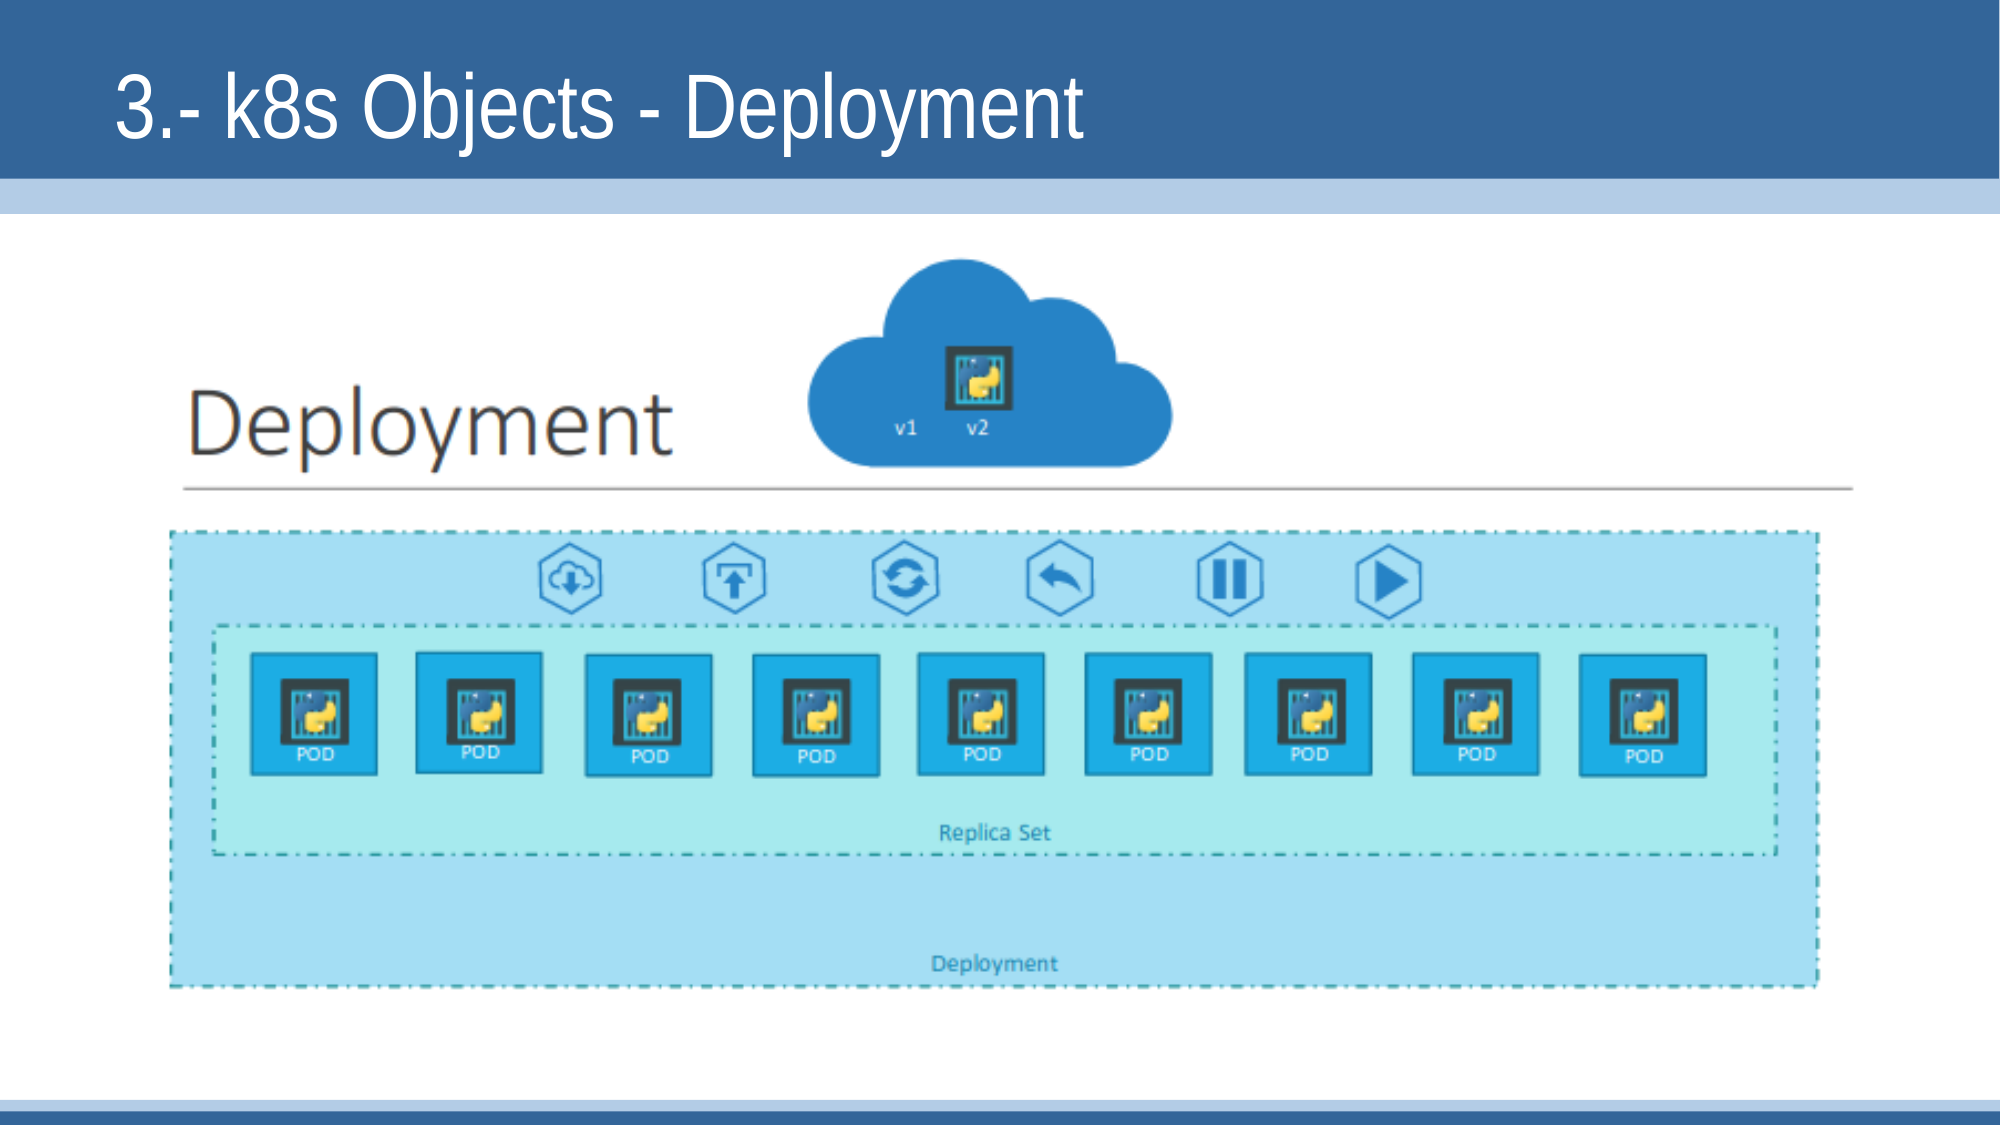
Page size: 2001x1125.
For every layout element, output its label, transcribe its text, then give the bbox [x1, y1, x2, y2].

title 3.- k8s Objects - Deployment [99, 42, 1914, 161]
picture [117, 247, 1896, 1046]
